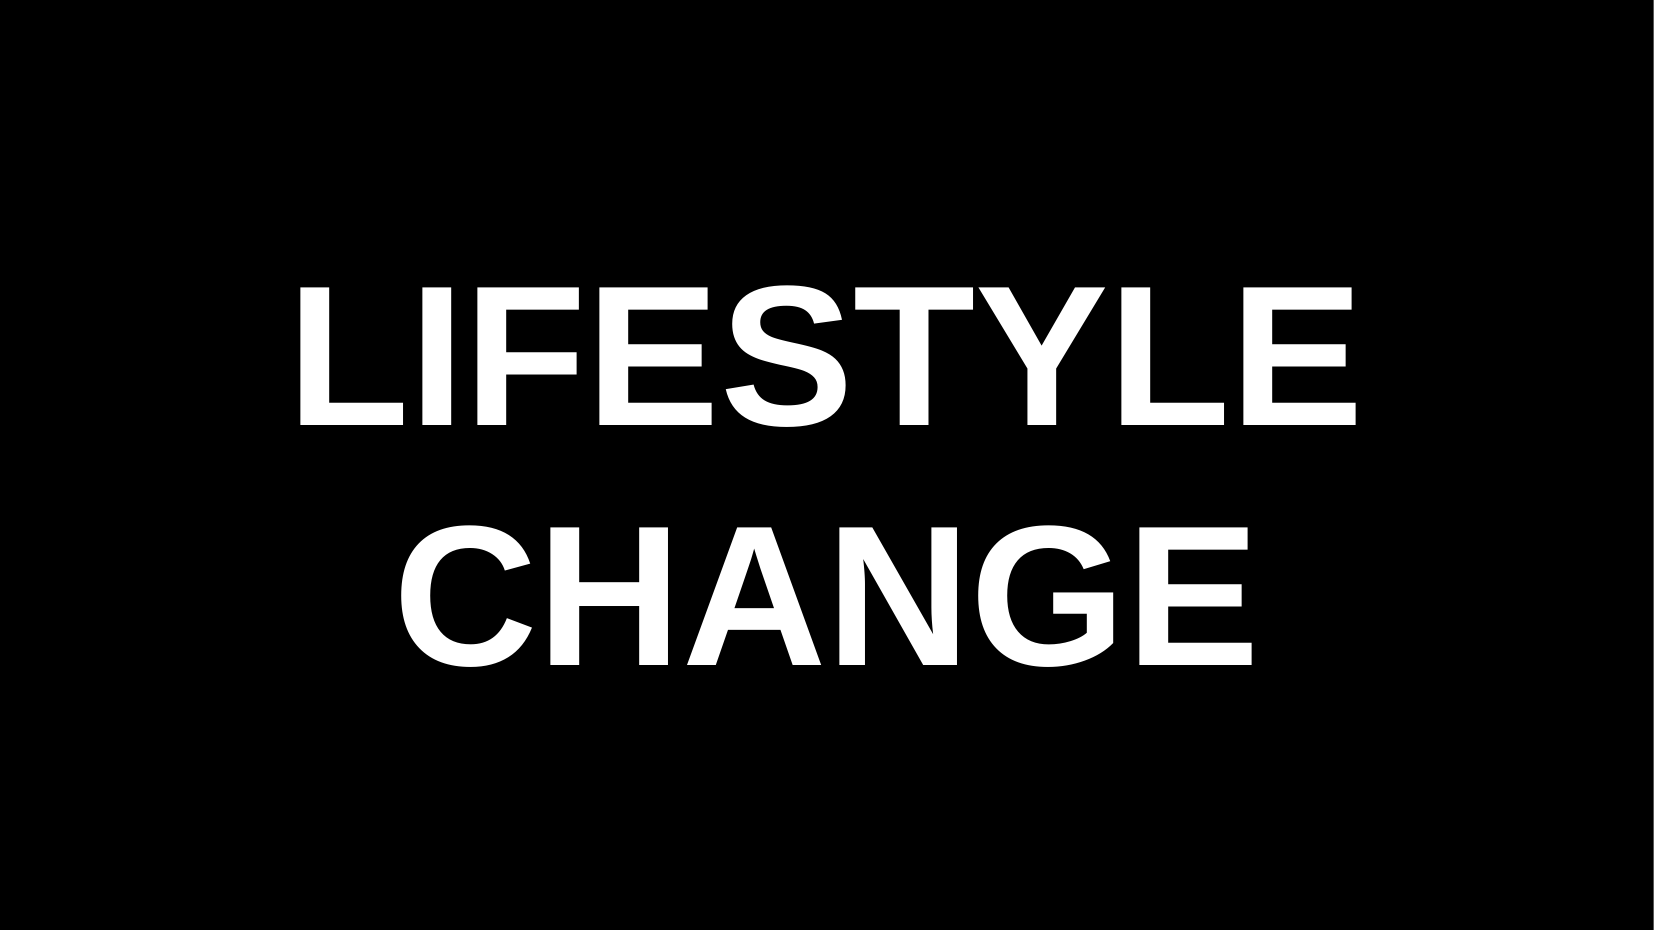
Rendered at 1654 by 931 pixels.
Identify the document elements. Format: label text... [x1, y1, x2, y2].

subtitle LIFESTYLE CHANGE [82, 0, 1571, 931]
